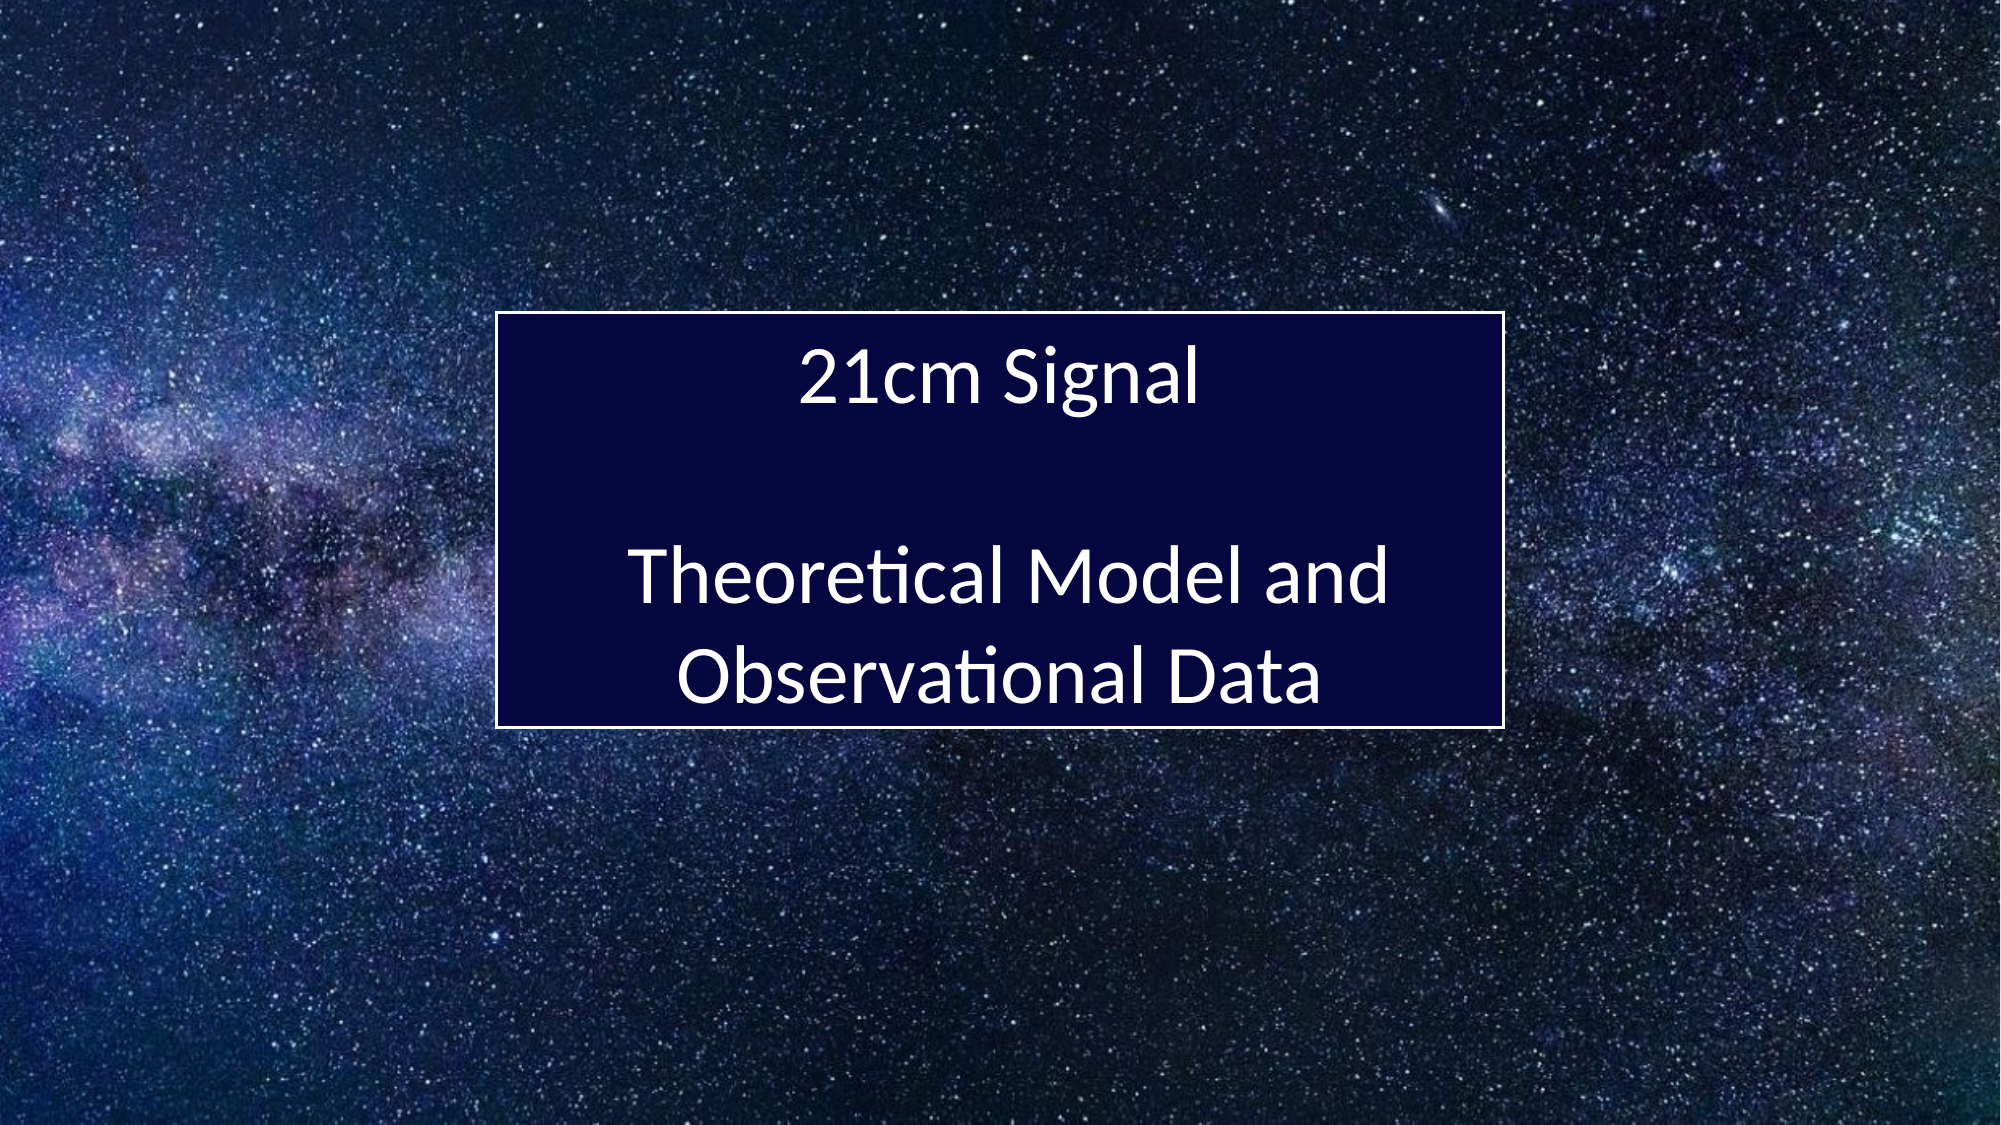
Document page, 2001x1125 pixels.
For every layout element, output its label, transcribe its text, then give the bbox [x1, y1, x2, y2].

picture [0, 0, 2001, 1125]
text_box 21cm Signal Theoretical Model and Observational Data [495, 311, 1505, 729]
